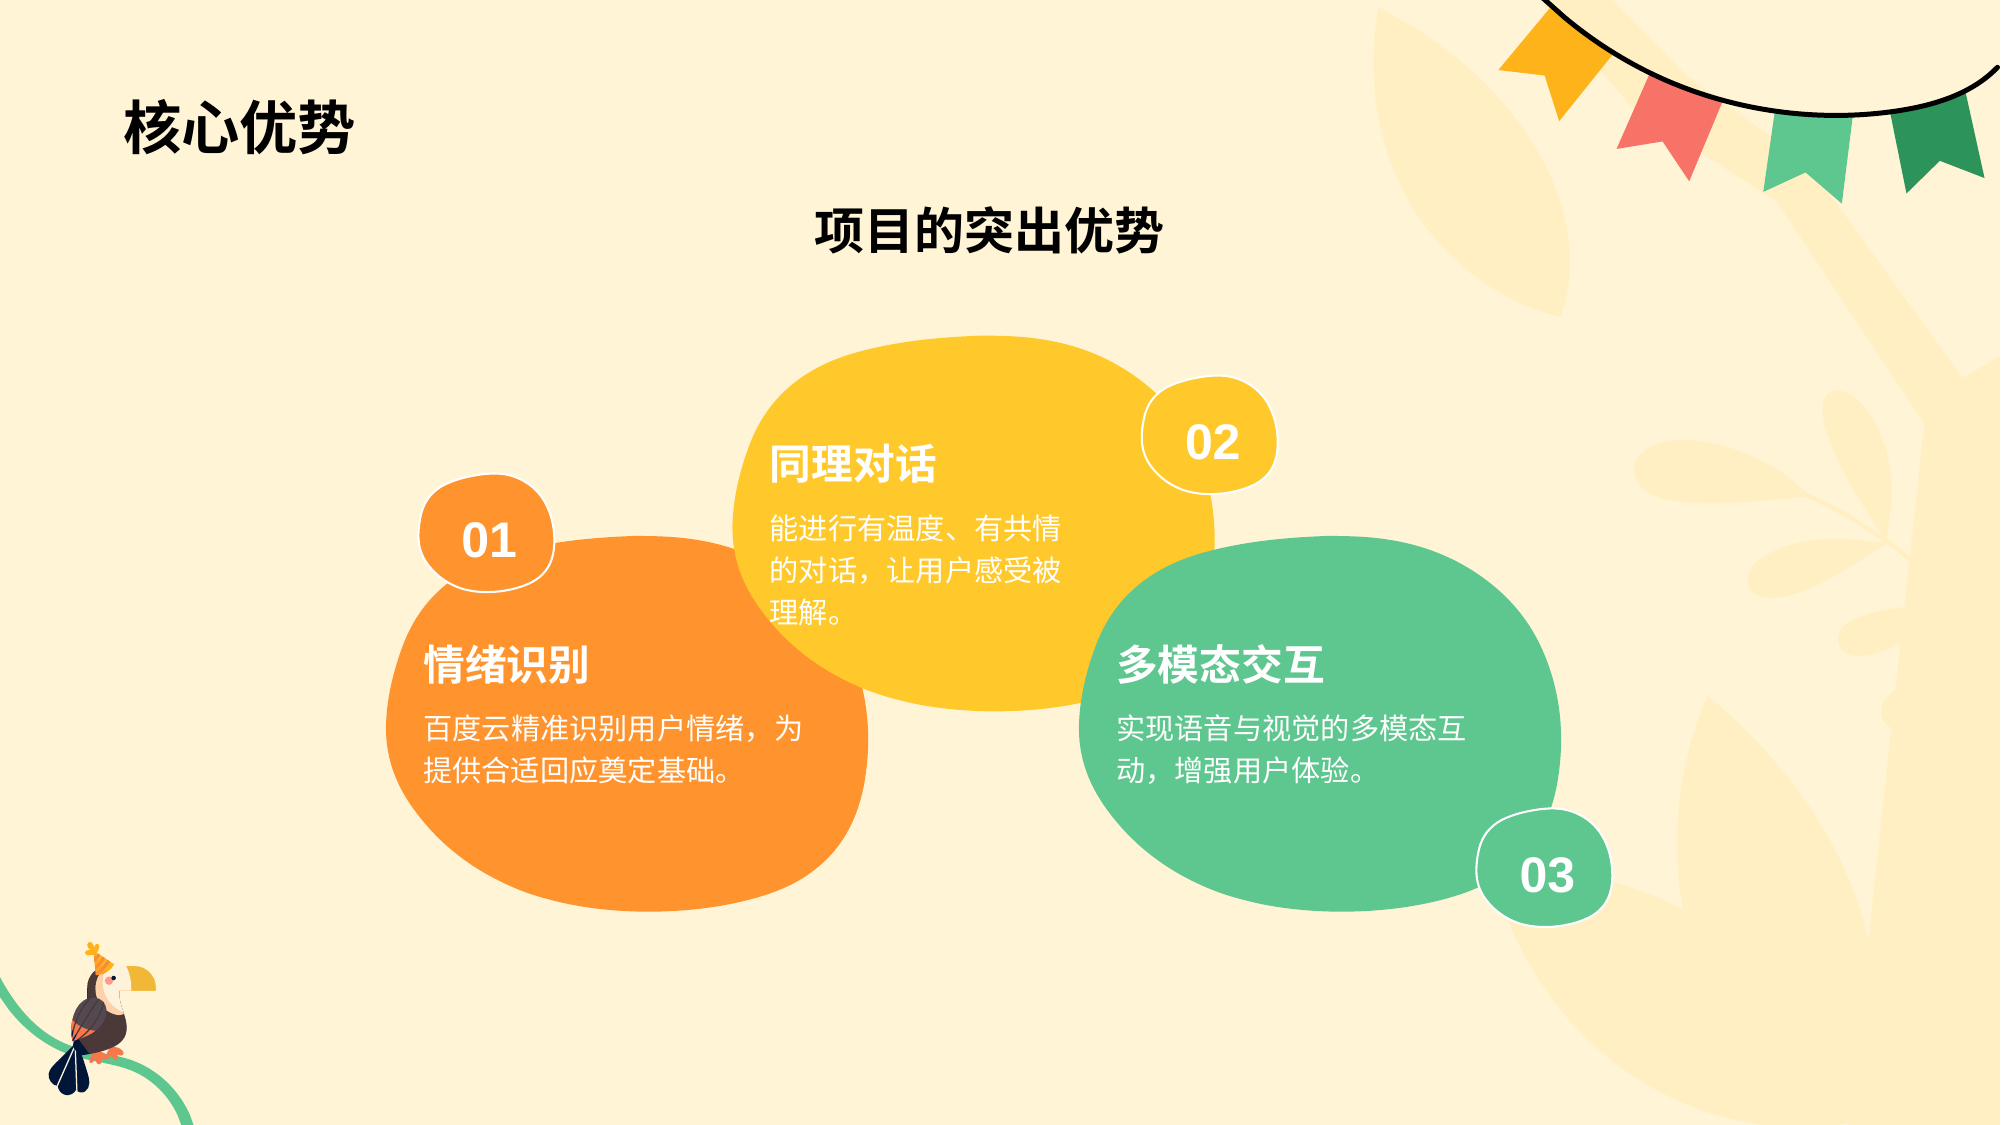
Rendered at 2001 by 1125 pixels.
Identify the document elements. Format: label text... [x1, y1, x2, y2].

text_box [327, 192, 1652, 931]
title 核心优势 [108, 21, 1890, 169]
